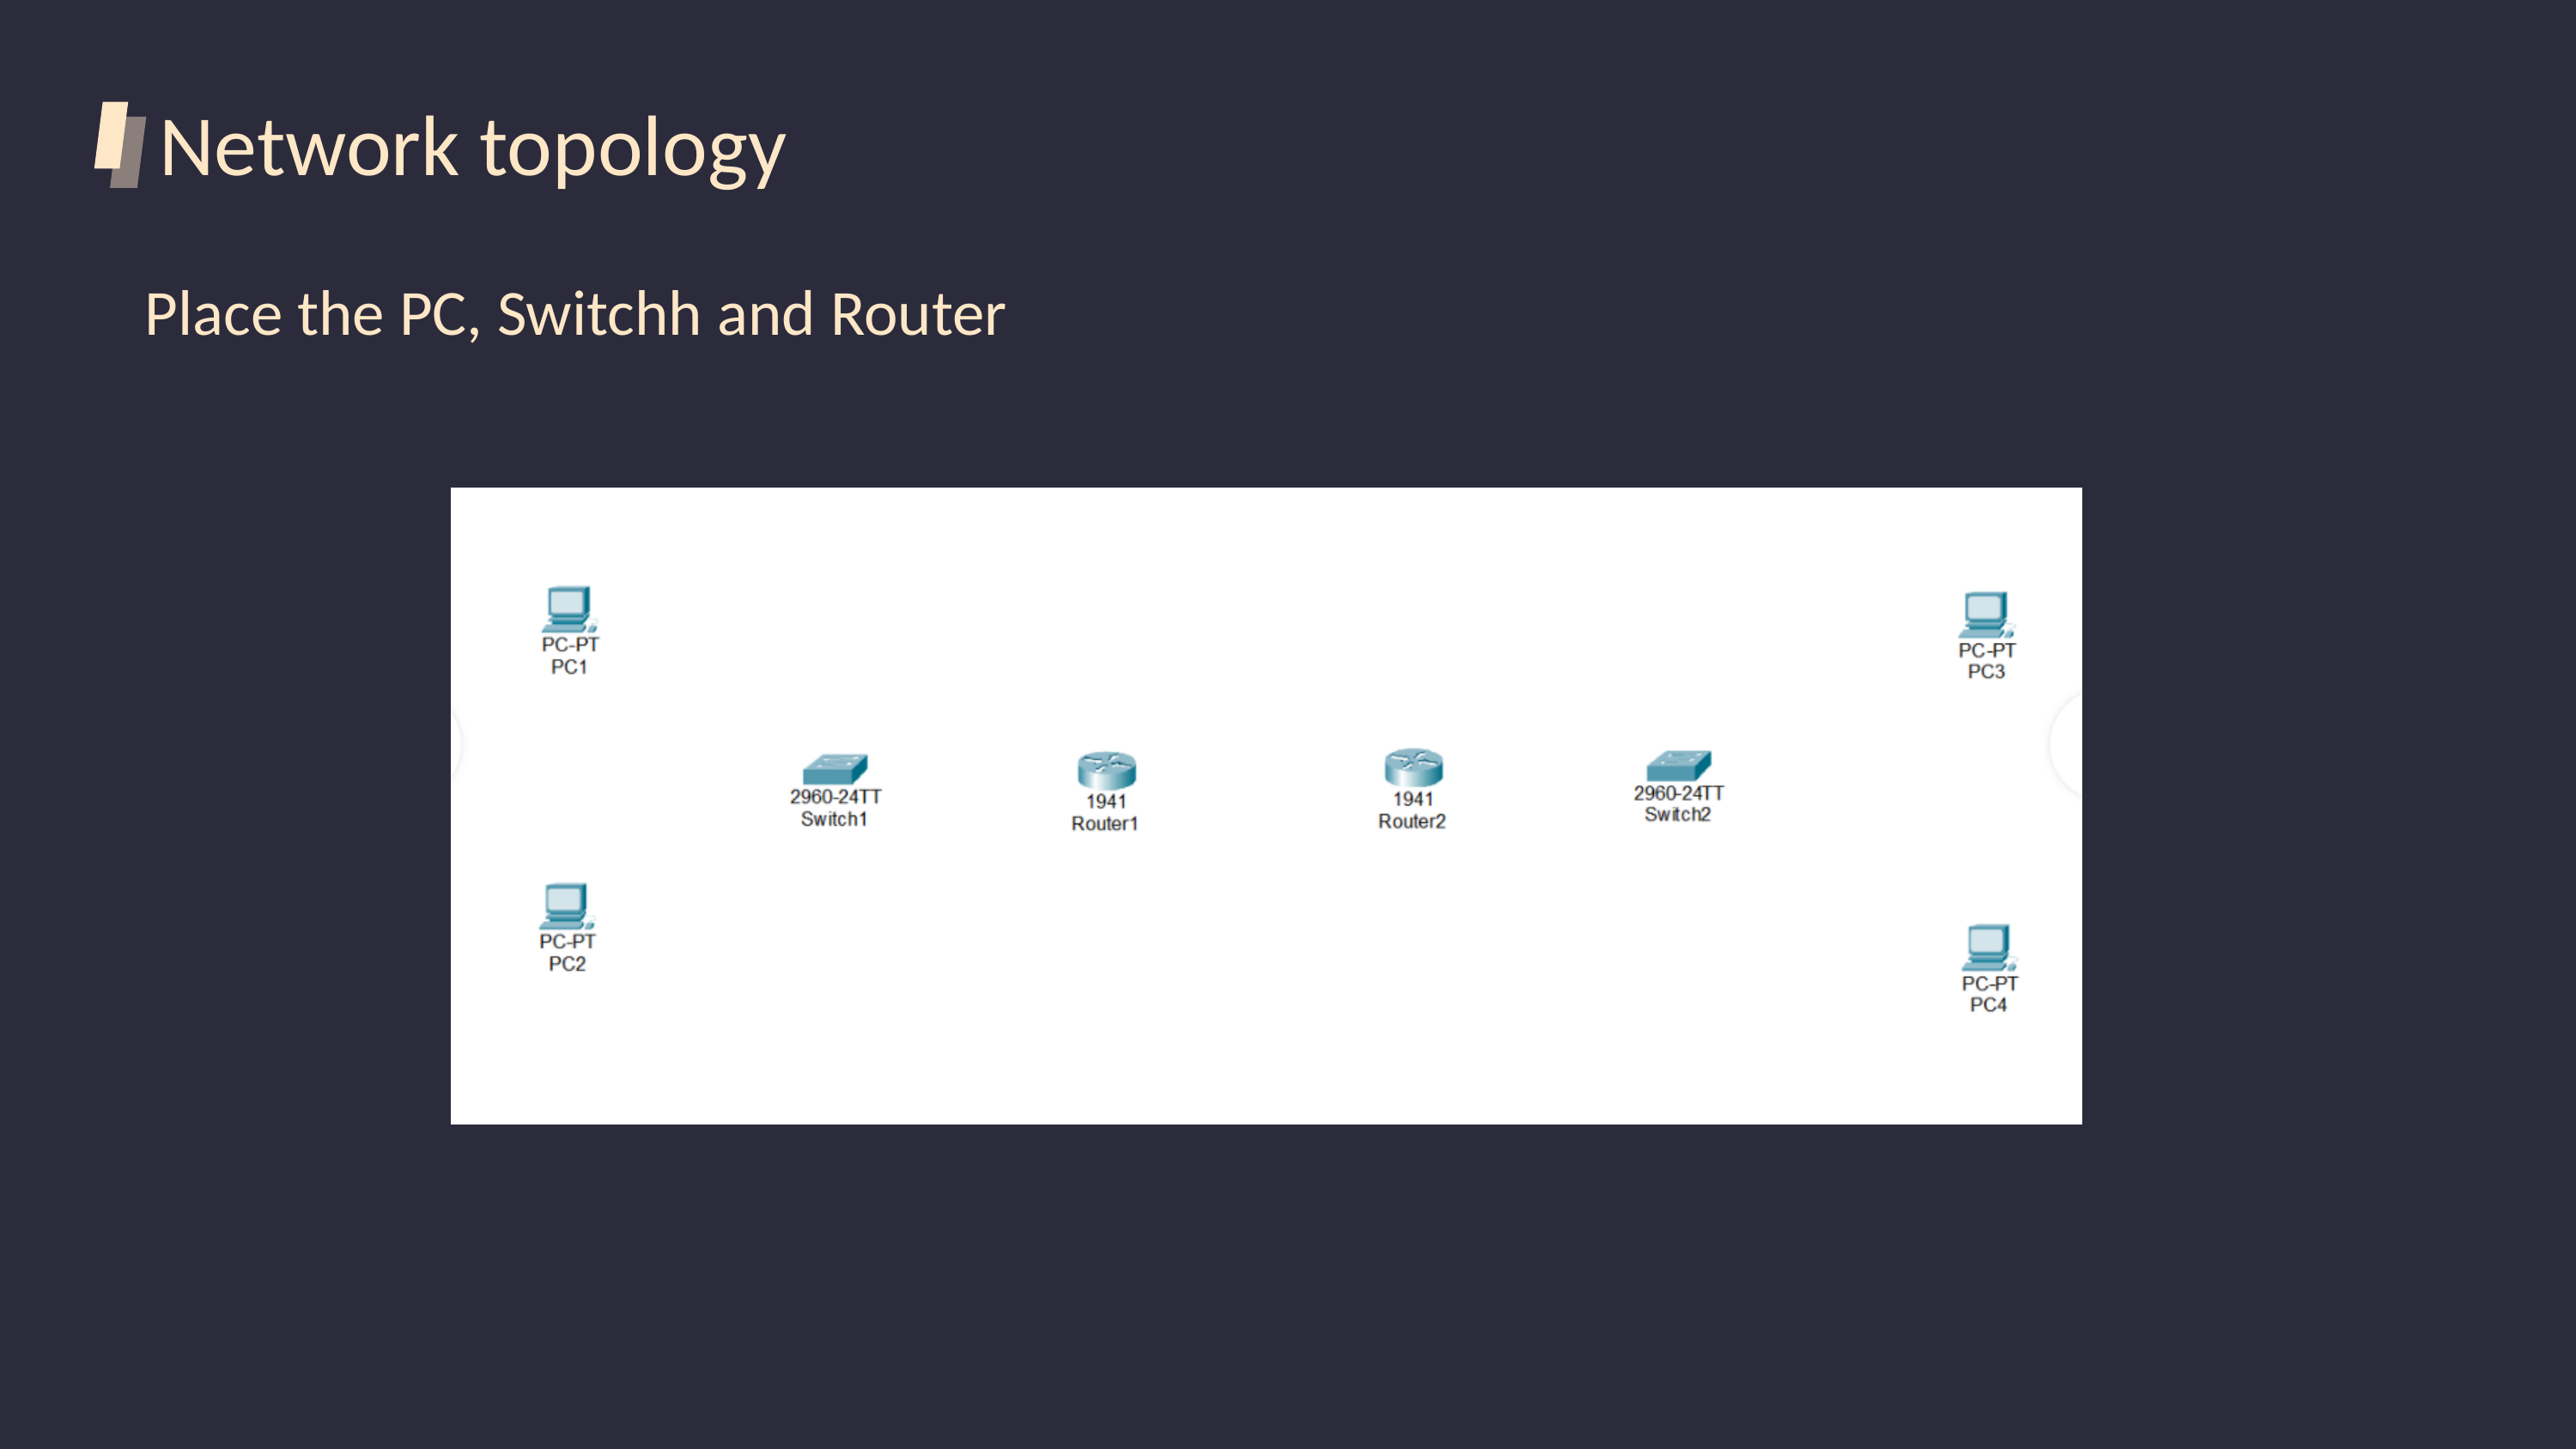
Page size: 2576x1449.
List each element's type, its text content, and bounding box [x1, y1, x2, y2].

picture [450, 488, 2083, 1125]
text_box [94, 101, 147, 188]
text_box Place the PC, Switchh and Router [144, 272, 2330, 349]
text_box Network topology [159, 80, 1020, 193]
